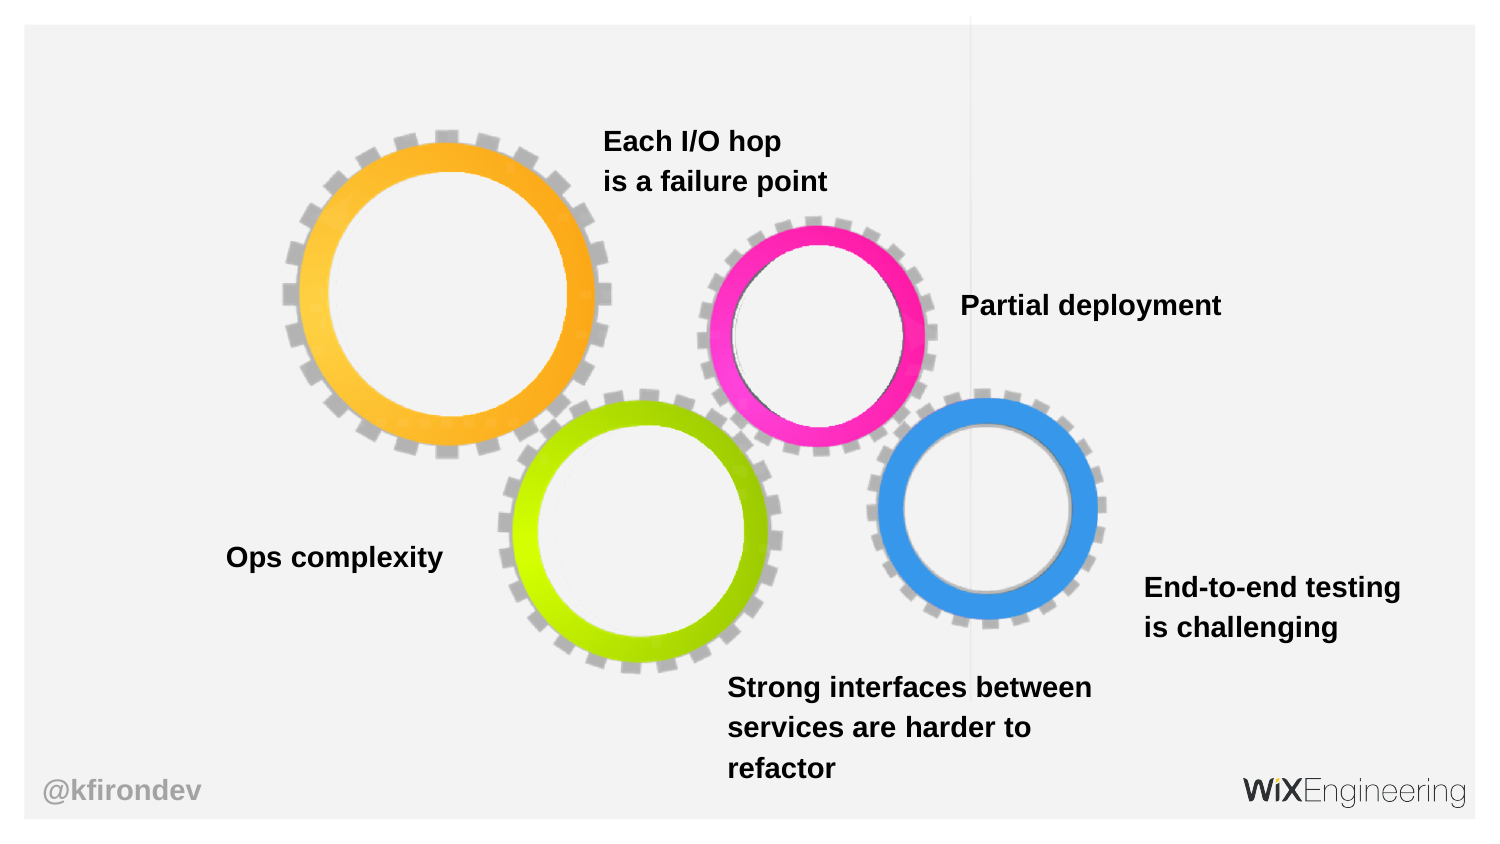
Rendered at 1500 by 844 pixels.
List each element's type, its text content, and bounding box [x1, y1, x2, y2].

text_box Partial deployment [1047, 233, 1395, 369]
picture [1242, 778, 1465, 808]
text_box @kfirondev [27, 763, 243, 814]
text_box Ops complexity [210, 485, 352, 621]
text_box End-to-end testing is challenging [1128, 536, 1437, 671]
text_box Strong interfaces between services are harder to refactor [712, 656, 1162, 791]
picture [279, 0, 1122, 781]
